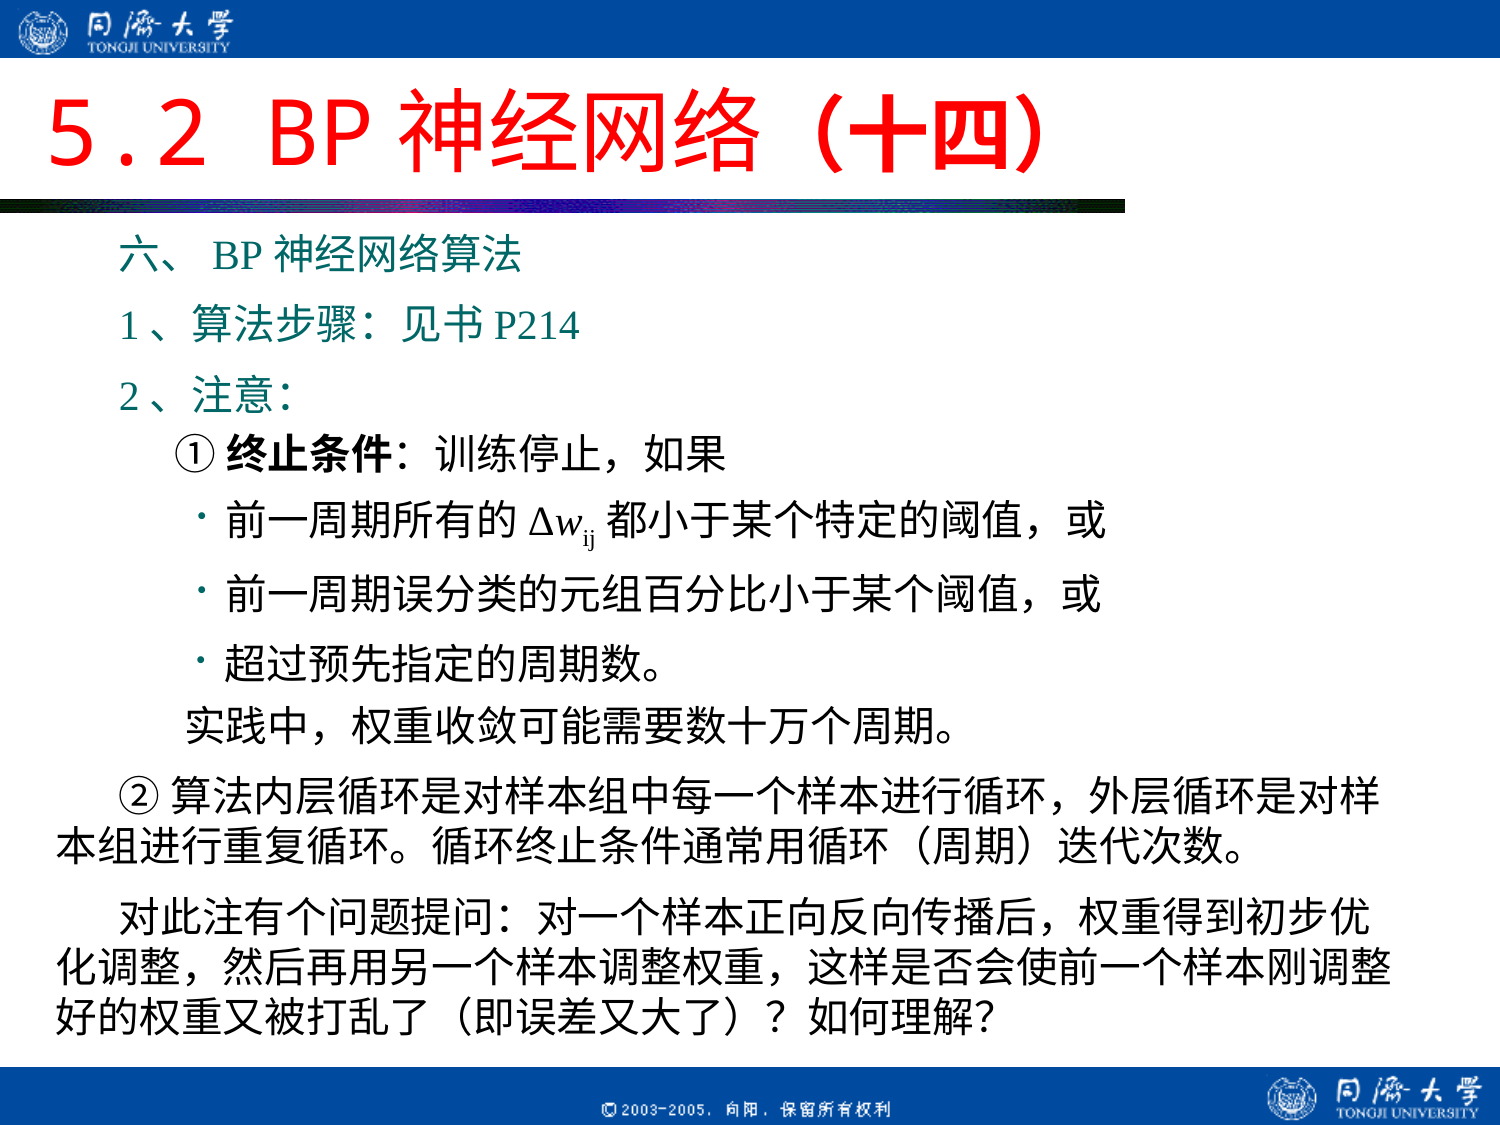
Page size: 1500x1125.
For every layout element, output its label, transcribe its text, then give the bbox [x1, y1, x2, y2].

picture [0, 1067, 1500, 1125]
picture [0, 199, 1125, 213]
picture [0, 0, 1500, 58]
title 5.2 BP神经网络（十四） [29, 66, 1355, 192]
text_box 六、BP神经网络算法 1、算法步骤：见书P214 2、注意： ①终止条件：训练停止，如果 ·前一周期所有的Δwij都小于某个特定的阈值，或 ·前一周期误分类的元组百分比小于某个阈值，或 ·超过预先指定的周期数。 实践中，权重收敛可能需要数十万个周期。 ②算法内层循环是对样本组中每一个样本进行循环，外层循环是对样本组进行重复循环。循环终止条件通常用循环（周期）迭代次数。 对此注有个问题提问：对一个样本正向反向传播后，权重得到初步优化调整，然后再用另一个样本调整权重，这样是否会使前一个样本刚调整好的权重又被打乱了（即误差又大了）？如何理解？ [41, 220, 1417, 1049]
